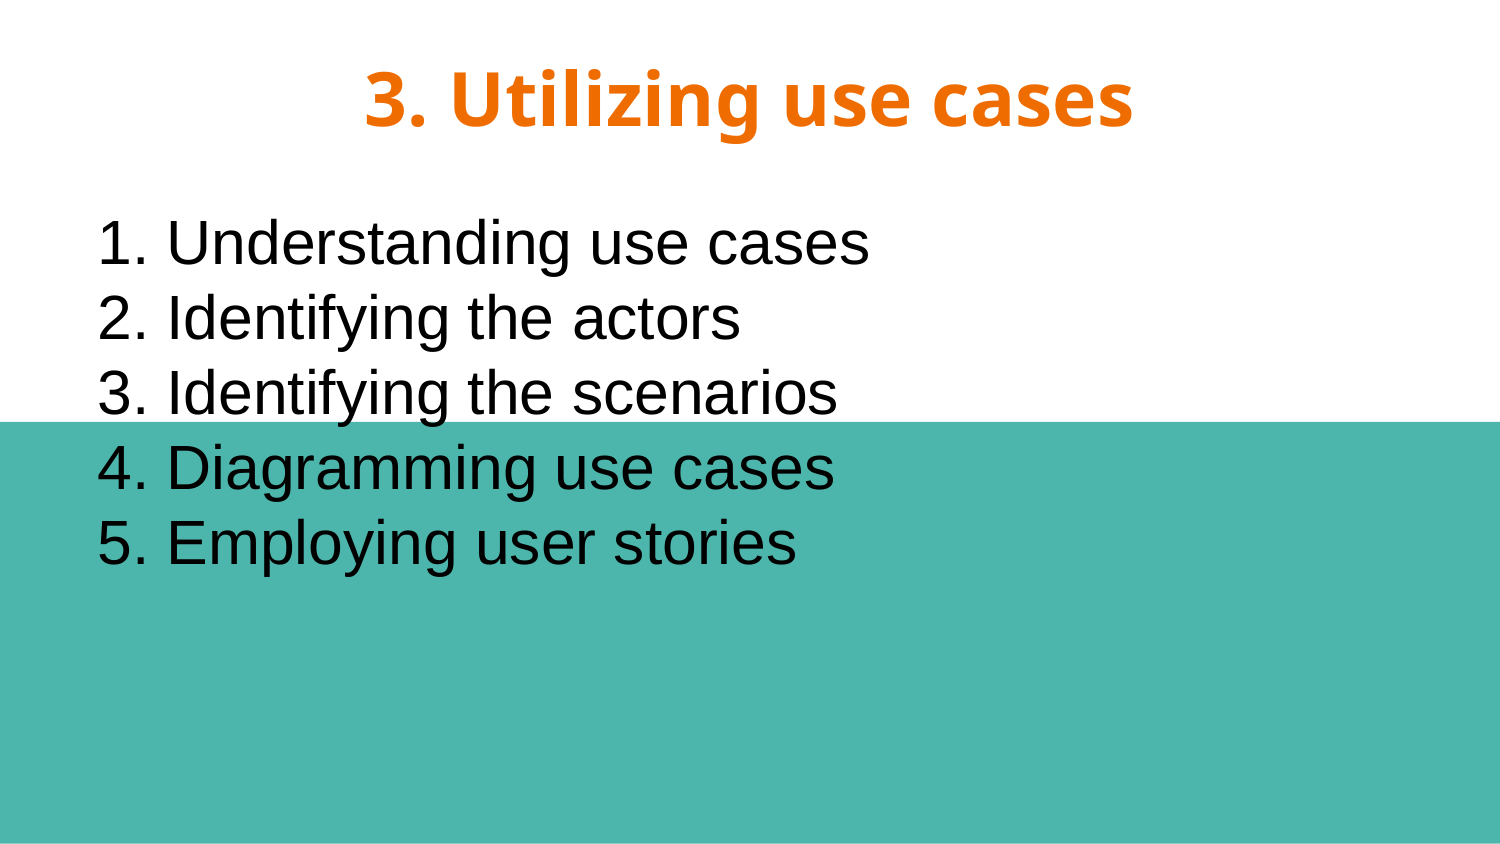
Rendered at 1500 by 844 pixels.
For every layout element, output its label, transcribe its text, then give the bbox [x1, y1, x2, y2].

title 3. Utilizing use cases [46, 18, 1453, 174]
text_box Understanding use cases Identifying the actors Identifying the scenarios Diagramming use cases Employing user stories [76, 163, 1453, 616]
